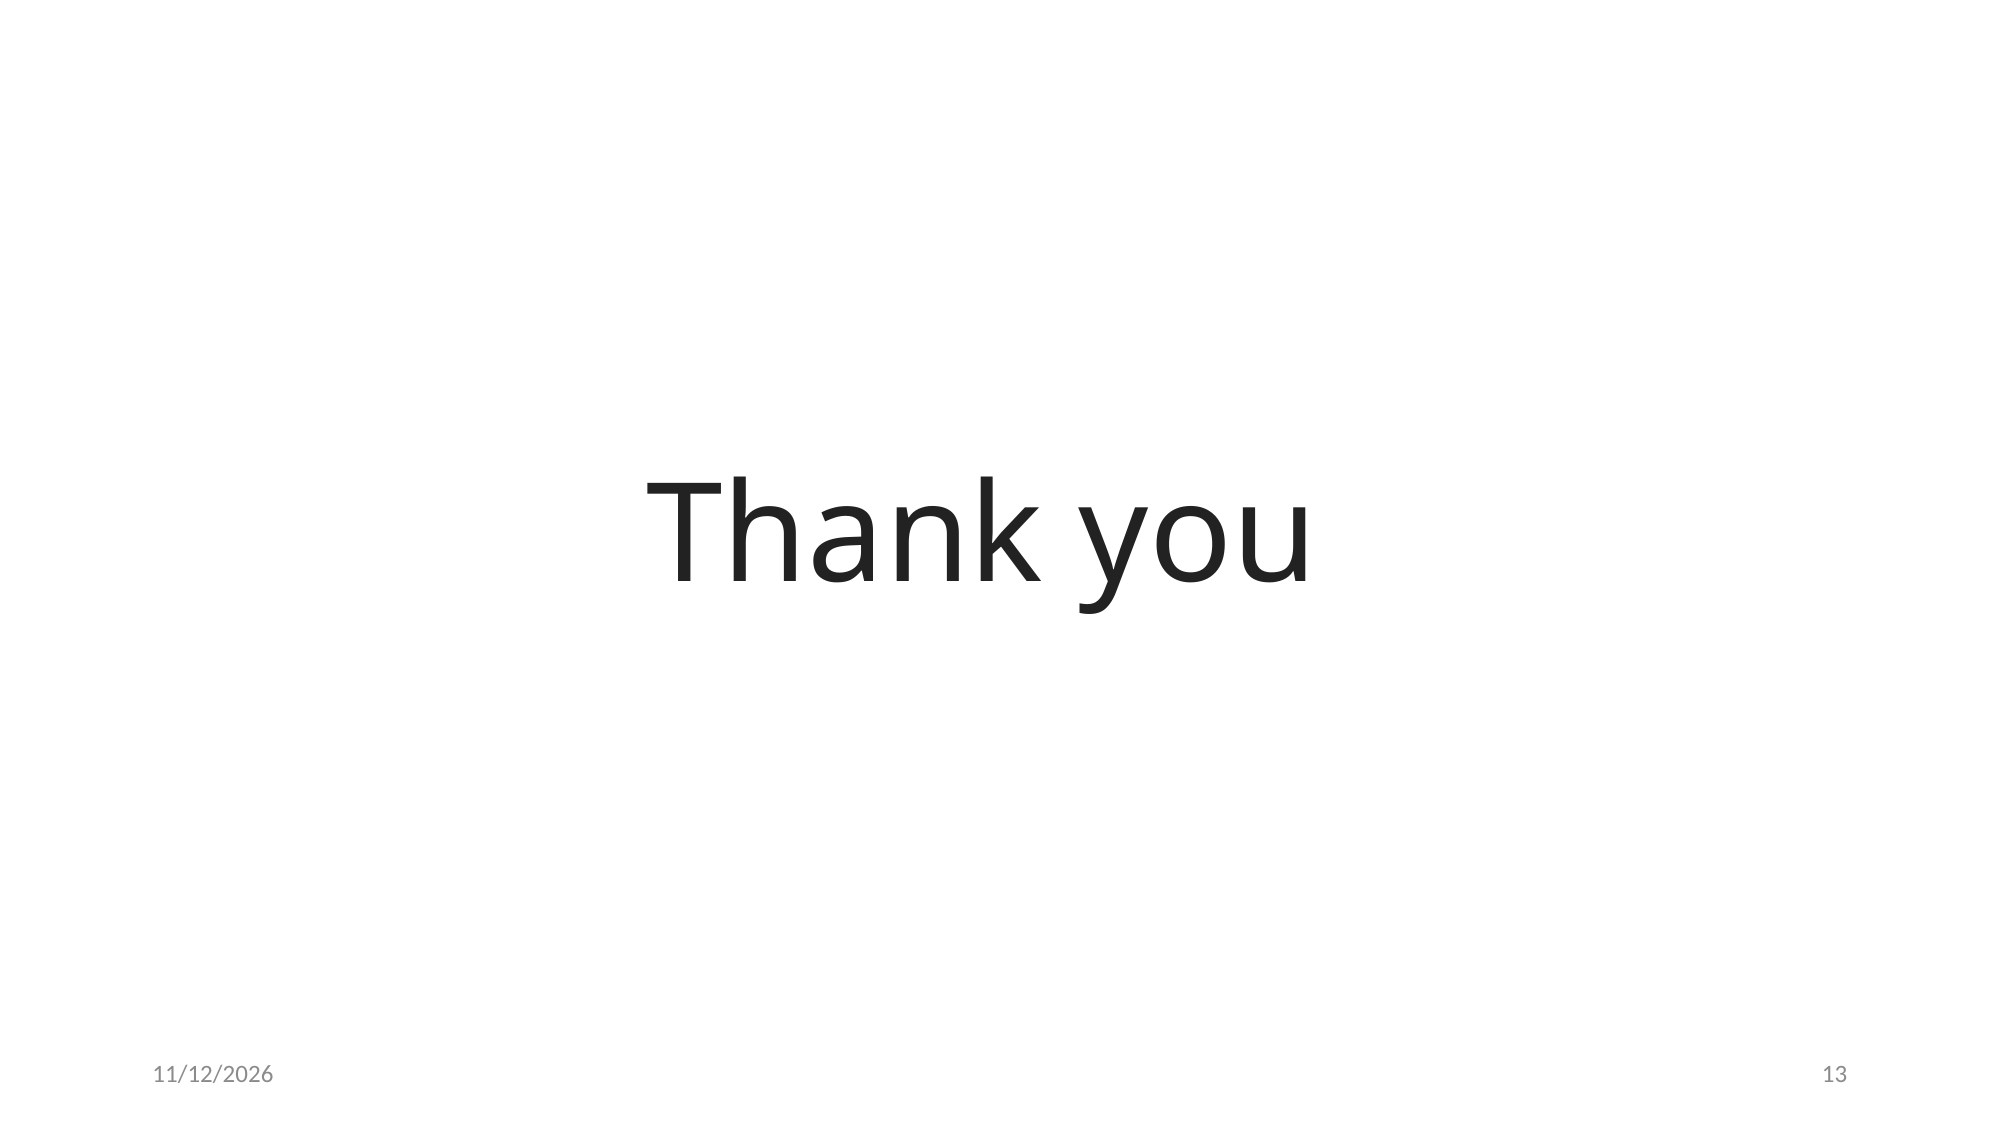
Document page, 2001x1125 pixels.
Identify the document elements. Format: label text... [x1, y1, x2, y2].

slide_number 13 [1412, 1042, 1863, 1103]
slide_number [137, 1042, 588, 1103]
title Thank you [137, 428, 1863, 647]
